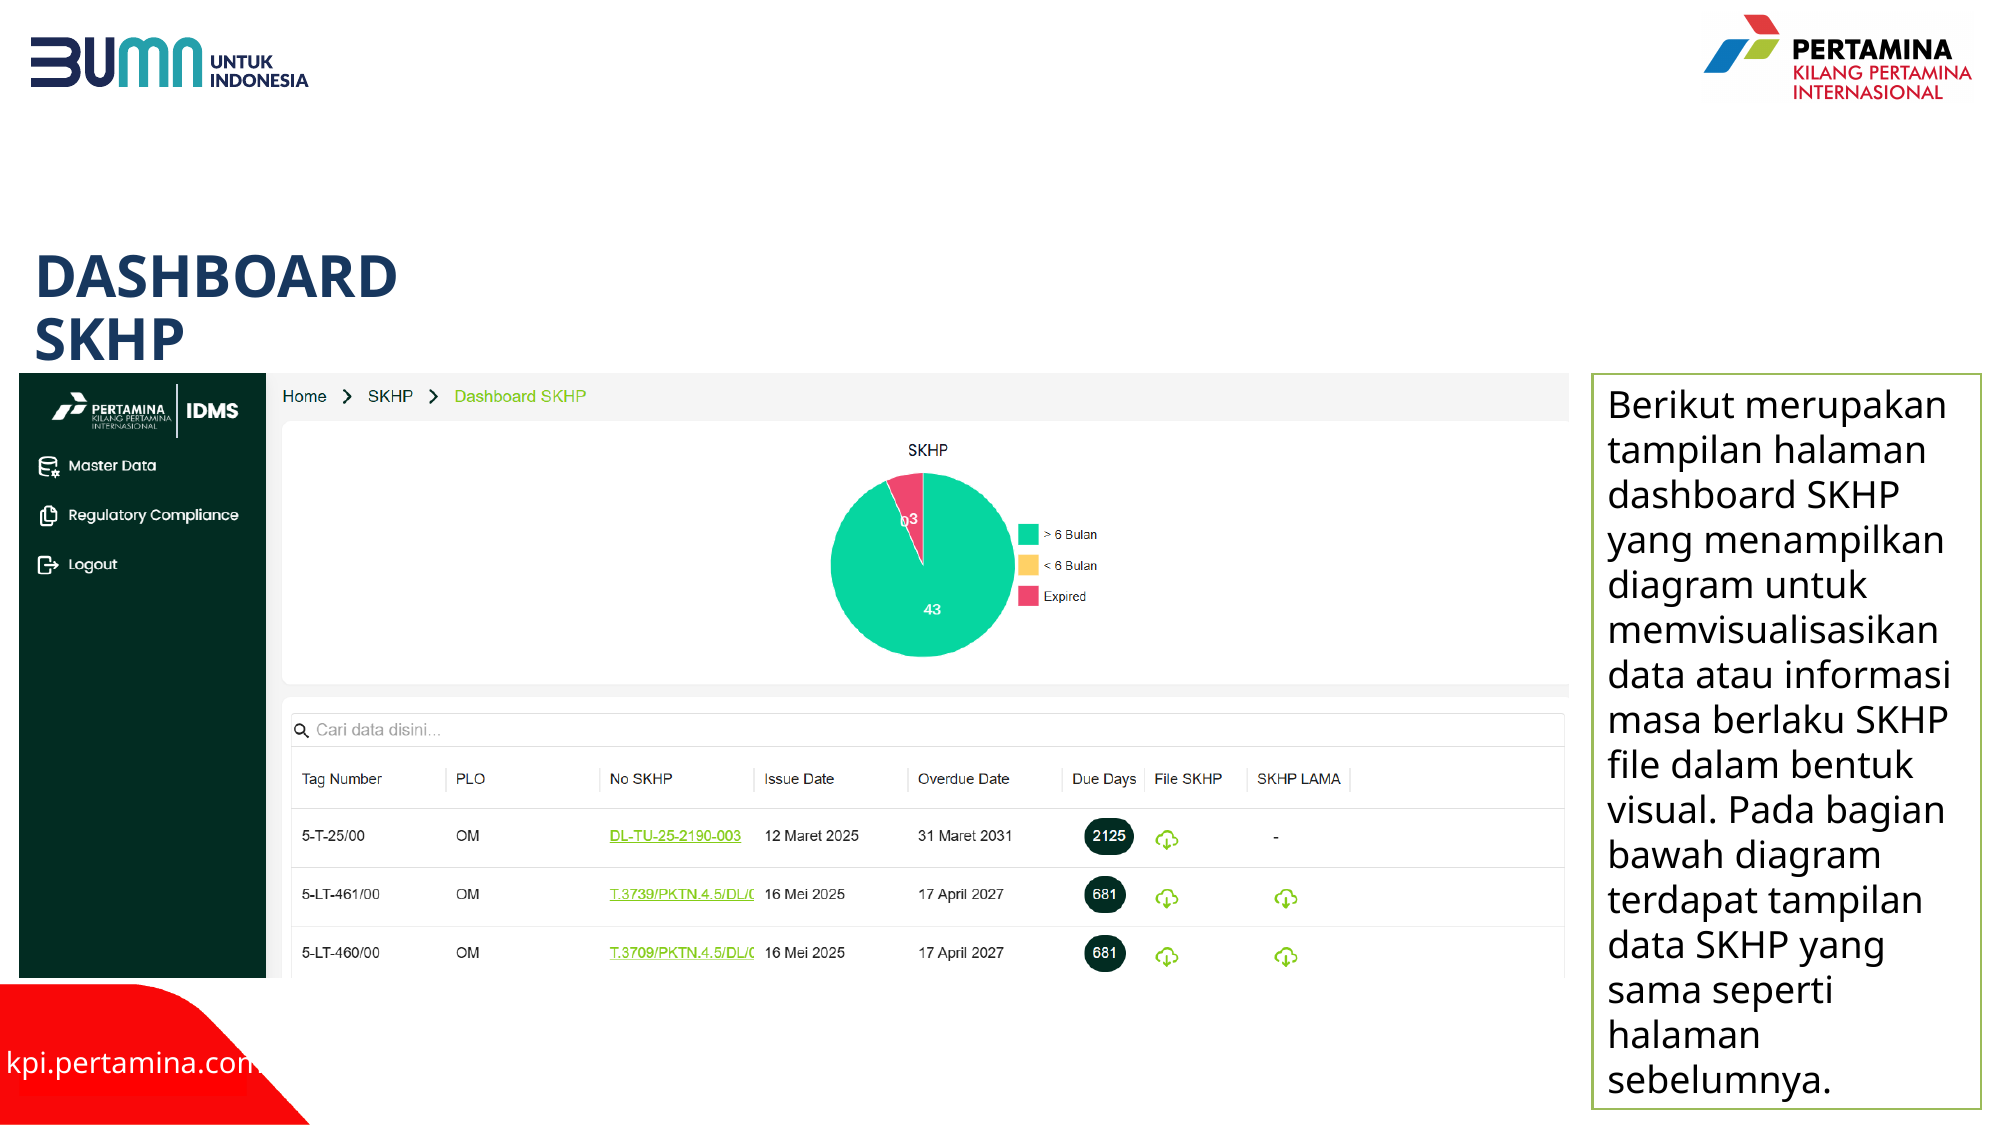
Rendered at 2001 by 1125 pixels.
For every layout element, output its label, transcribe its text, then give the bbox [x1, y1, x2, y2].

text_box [1, 1, 614, 122]
picture [1701, 11, 1974, 103]
text_box Berikut merupakan tampilan halaman dashboard SKHP yang menampilkan diagram untuk memvisualisasikan data atau informasi masa berlaku SKHP file dalam bentuk visual. Pada bagian bawah diagram terdapat tampilan data SKHP yang sama seperti halaman sebelumnya. [1591, 373, 1982, 1110]
picture [0, 984, 2001, 1125]
picture [19, 373, 1569, 978]
title DASHBOARD SKHP [19, 261, 557, 359]
